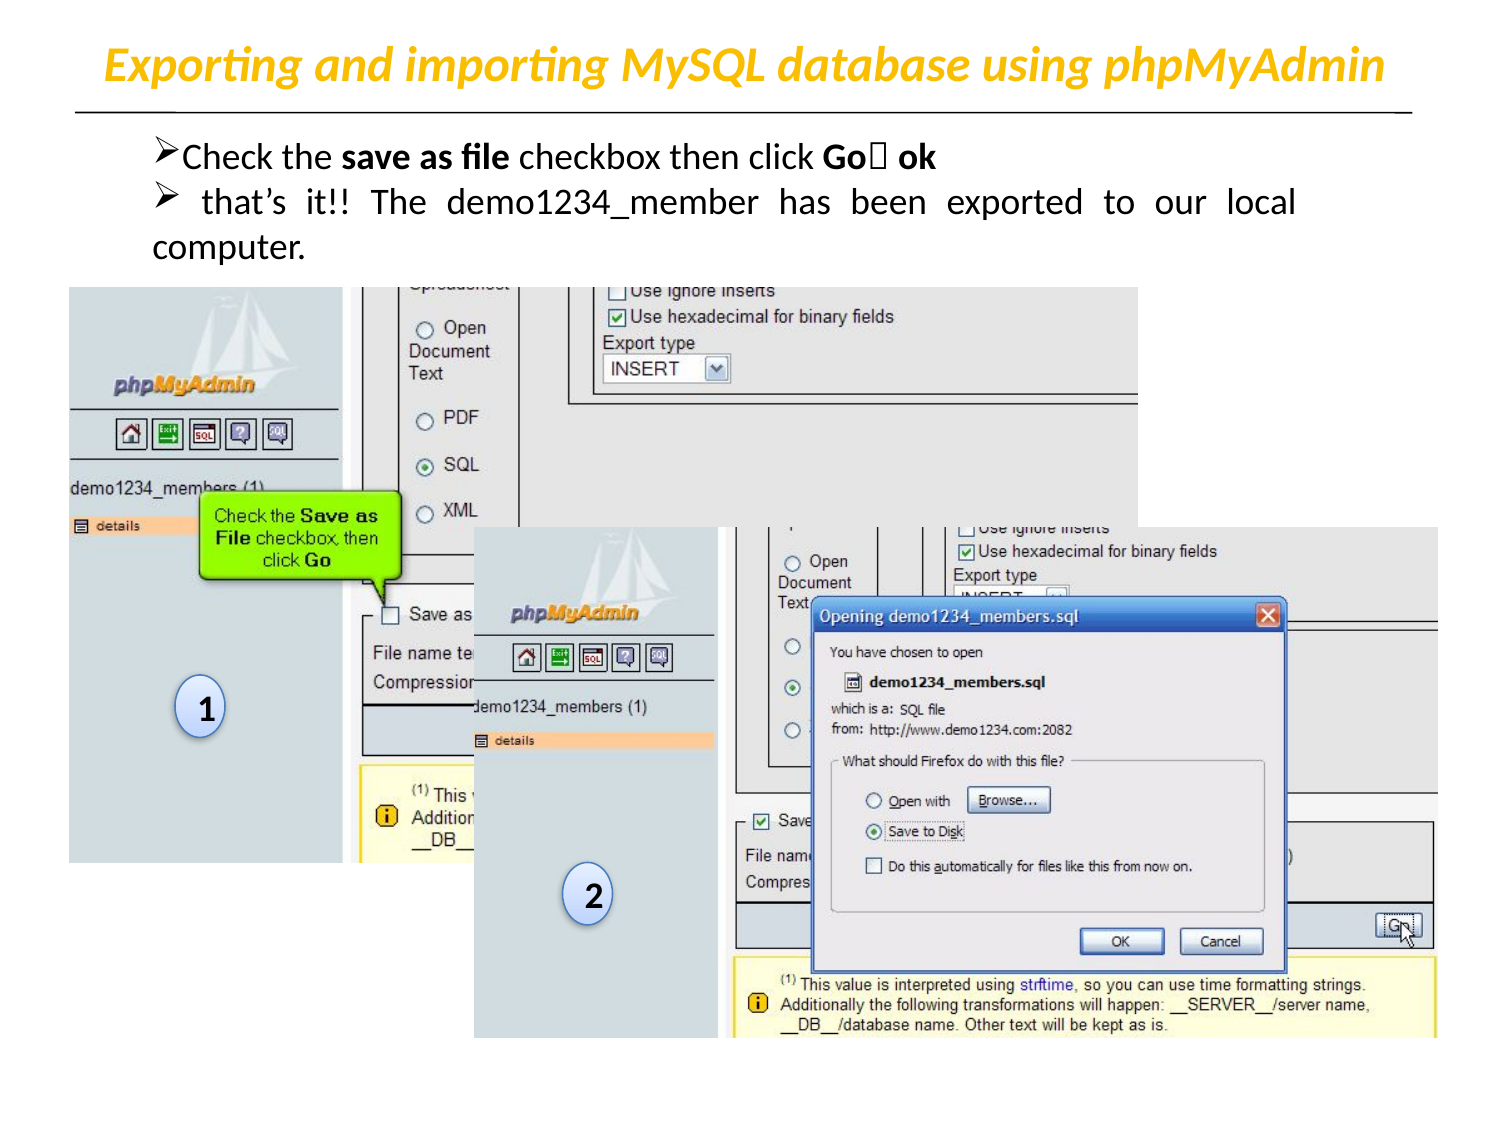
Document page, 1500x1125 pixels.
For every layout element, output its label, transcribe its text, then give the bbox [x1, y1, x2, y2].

picture [68, 287, 1438, 1038]
text_box Check the save as file checkbox then click Go ok that’s it!! The demo1234_member has been exported to our local computer. [137, 124, 1313, 365]
text_box Exporting and importing MySQL database using phpMyAdmin [88, 24, 1402, 99]
